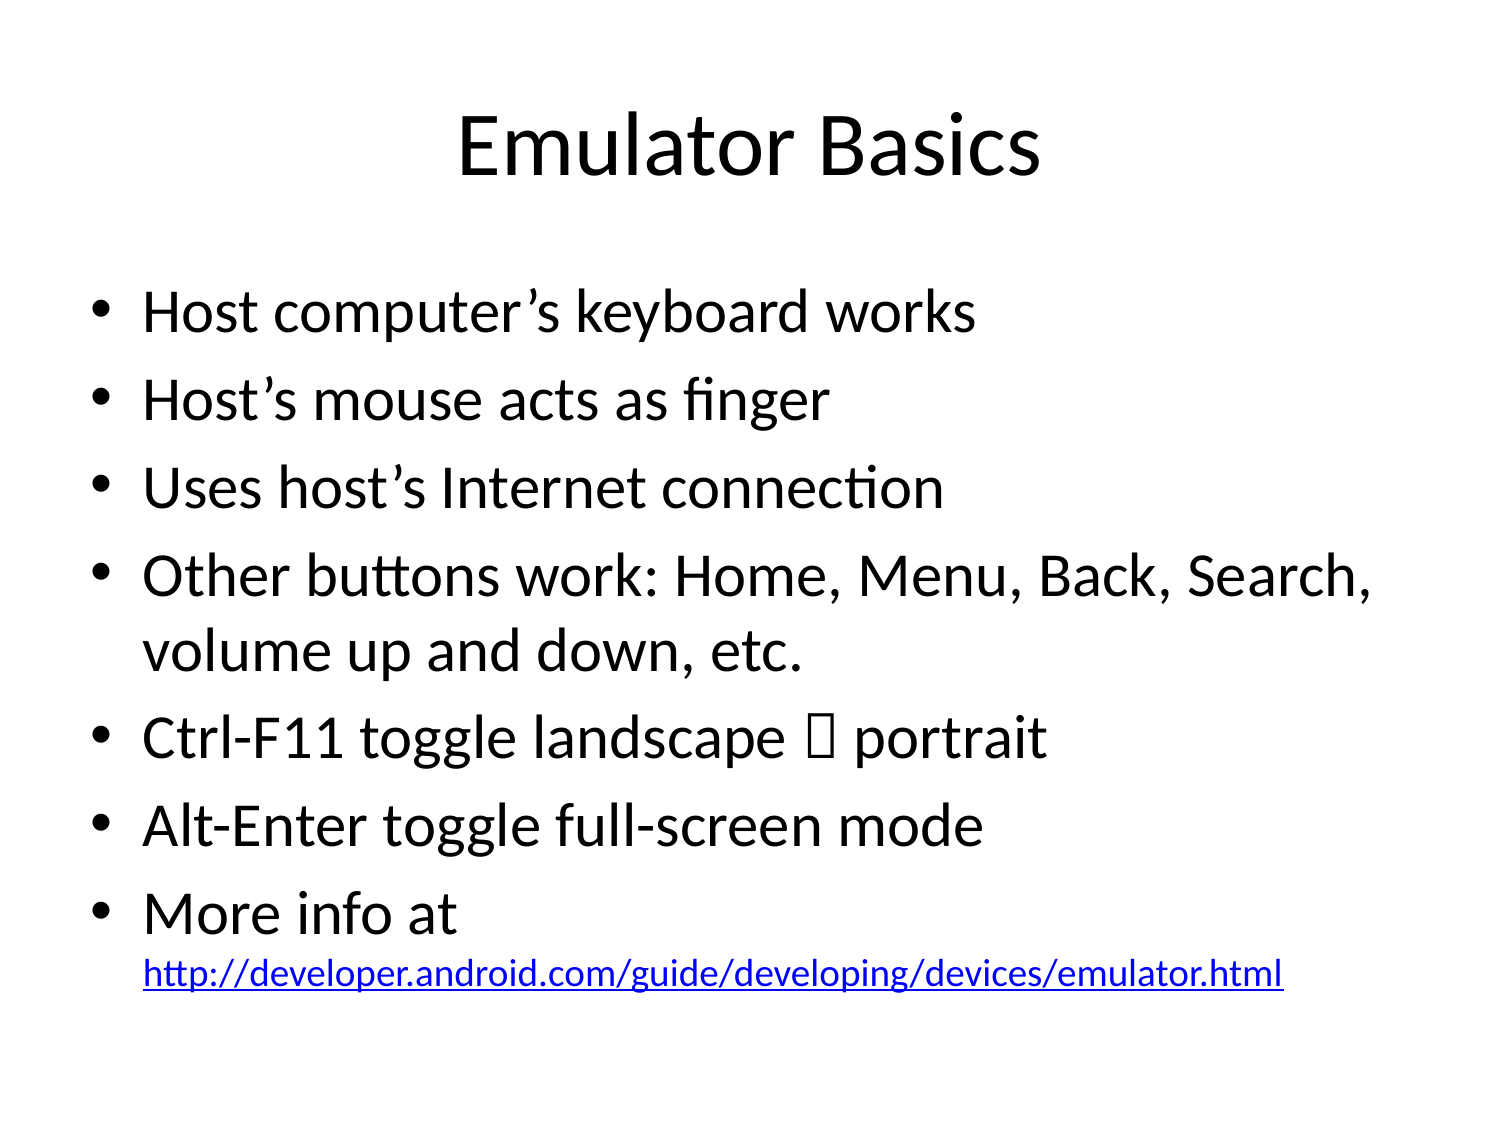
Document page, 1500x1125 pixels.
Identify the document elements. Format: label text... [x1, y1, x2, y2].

list Host computer’s keyboard works Host’s mouse acts as finger Uses host’s Internet connection Other buttons work: Home, Menu, Back, Search, volume up and down, etc. Ctrl-F11 toggle landscape  portrait Alt-Enter toggle full-screen mode More info at http://developer.android.com/guide/developing/devices/emulator.html [74, 262, 1426, 1006]
title Emulator Basics [74, 44, 1426, 233]
